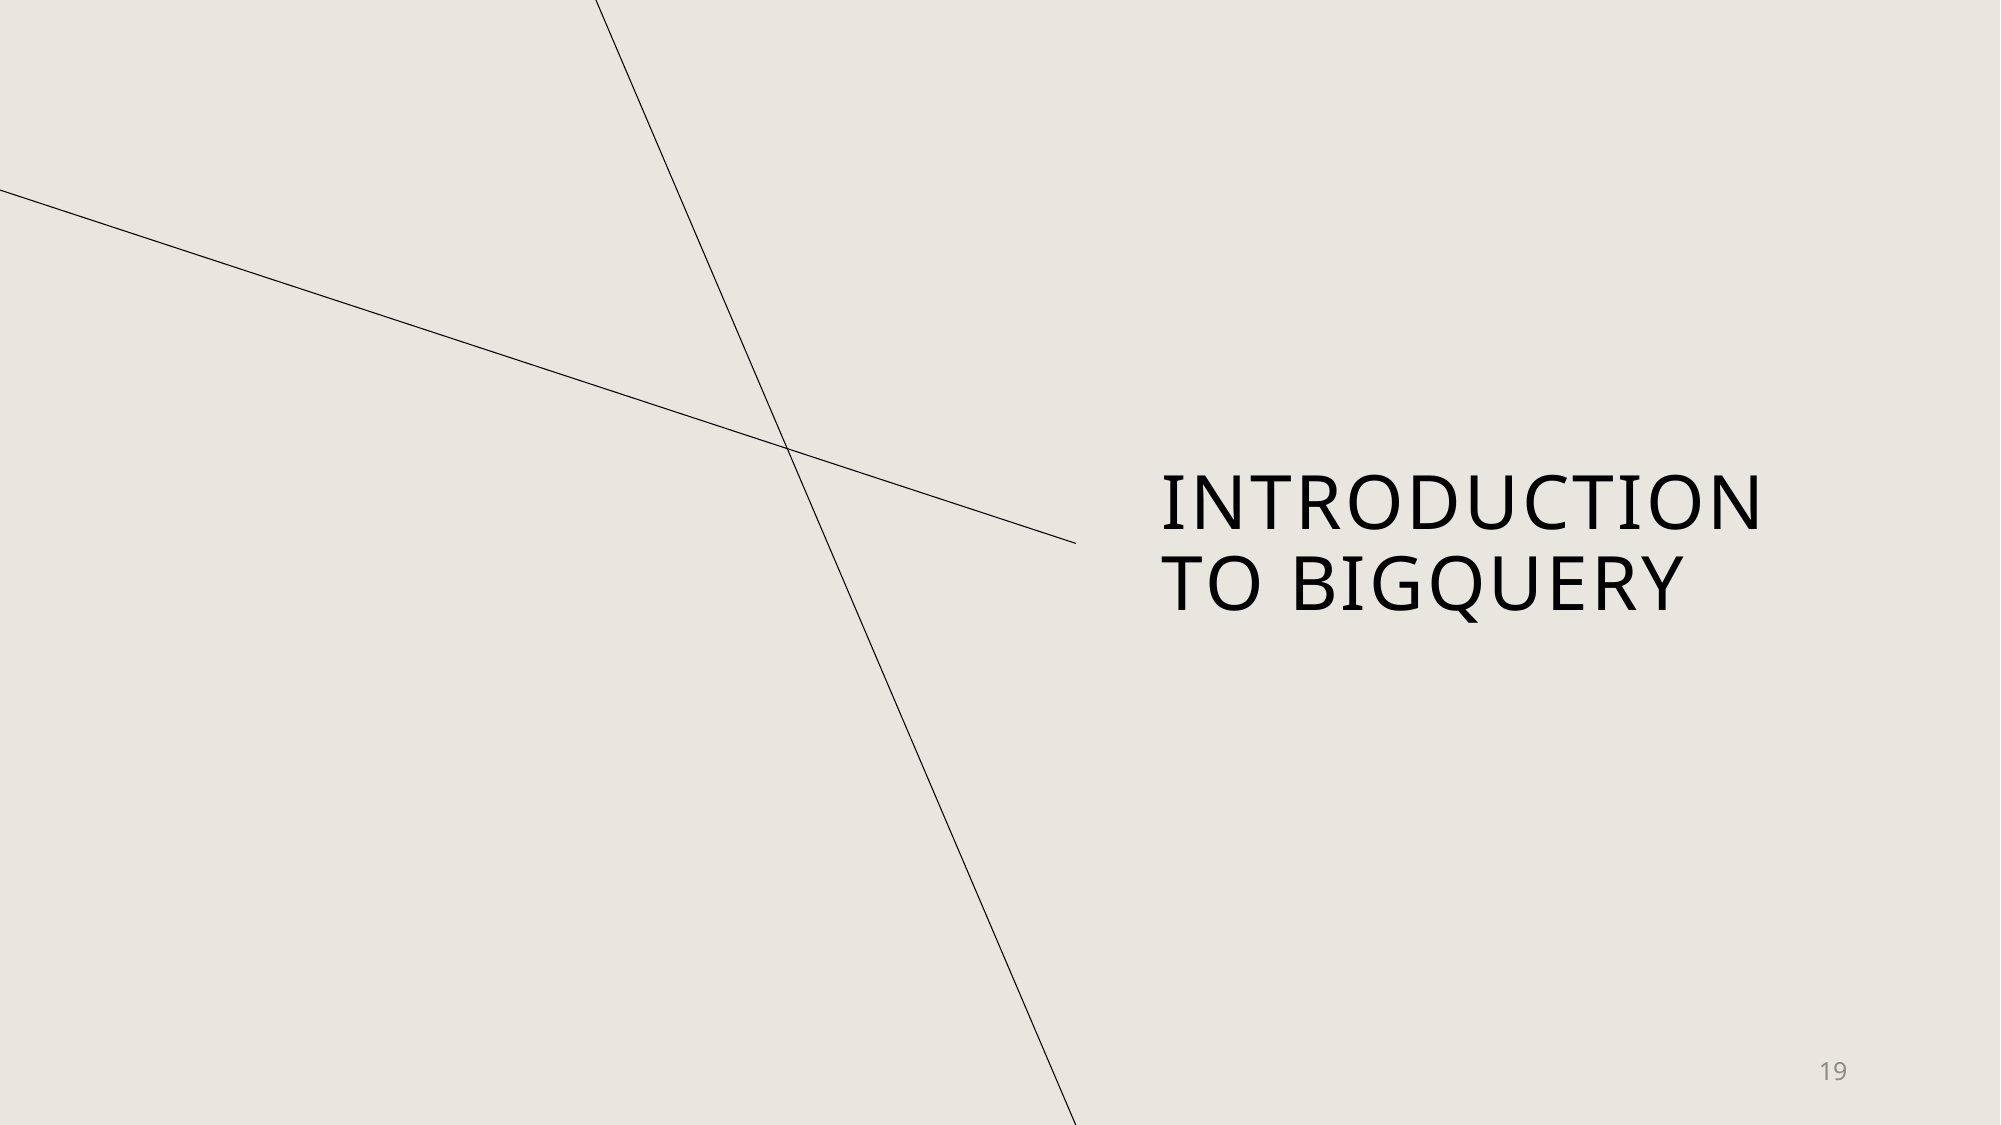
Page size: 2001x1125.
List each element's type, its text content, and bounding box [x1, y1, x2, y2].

title Introduction to BigQuery [1146, 79, 1833, 634]
slide_number 19 [1571, 1042, 1863, 1103]
